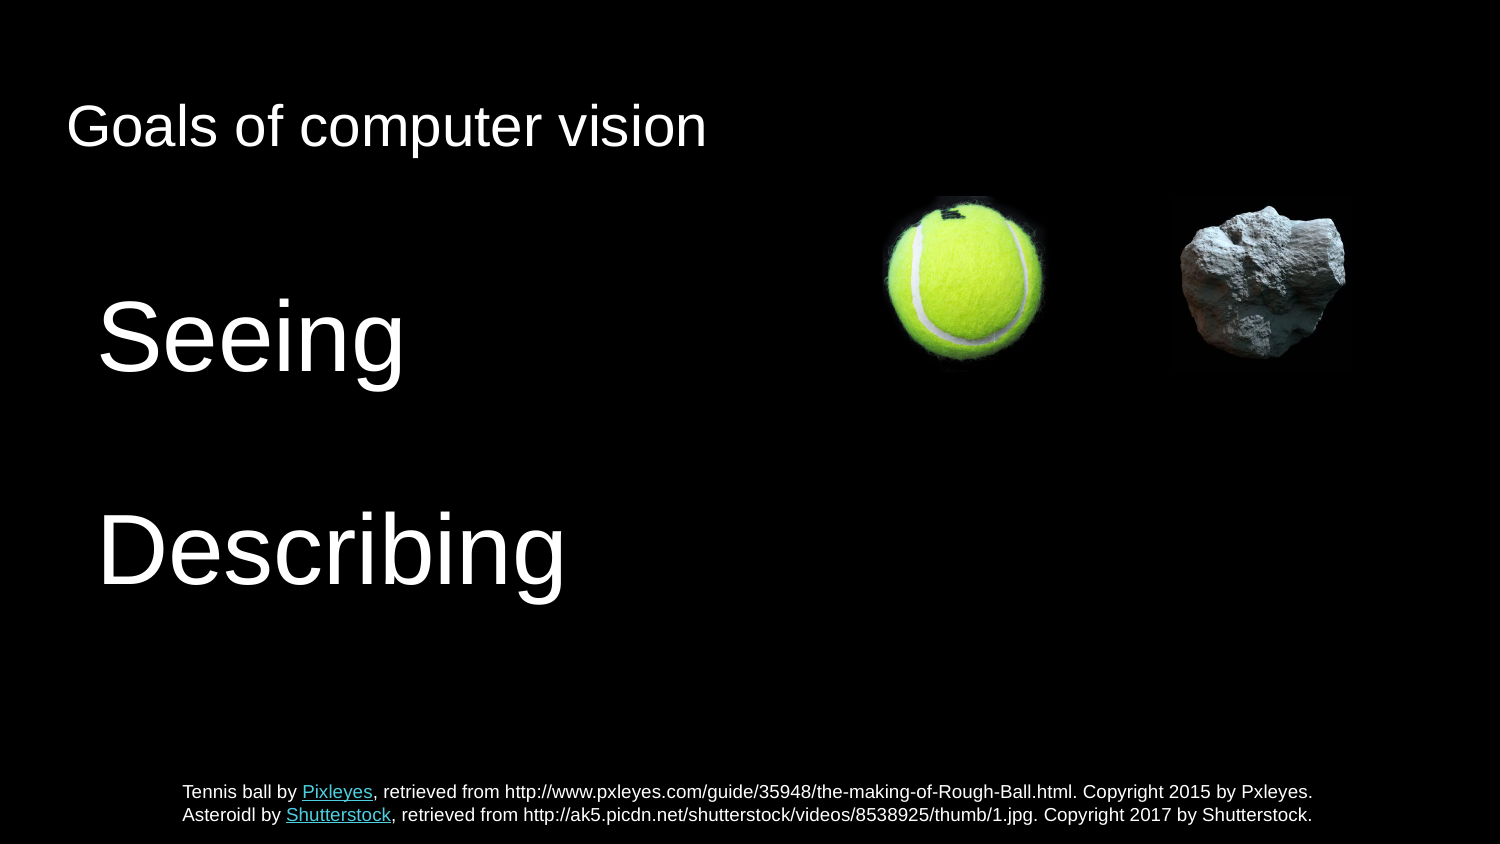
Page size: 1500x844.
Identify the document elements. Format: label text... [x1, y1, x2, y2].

list Seeing Describing [81, 196, 763, 746]
picture [1171, 195, 1354, 372]
picture [882, 195, 1053, 372]
text_box Tennis ball by Pixleyes, retrieved from http://www.pxleyes.com/guide/35948/the-making-of-Rough-Ball.html. Copyright 2015 by Pxleyes. Asteroidl by Shutterstock, retrieved from http://ak5.picdn.net/shutterstock/videos/8538925/thumb/1.jpg. Copyright 2017 by Shutterstock. [167, 788, 1333, 839]
title Goals of computer vision [51, 72, 1449, 167]
